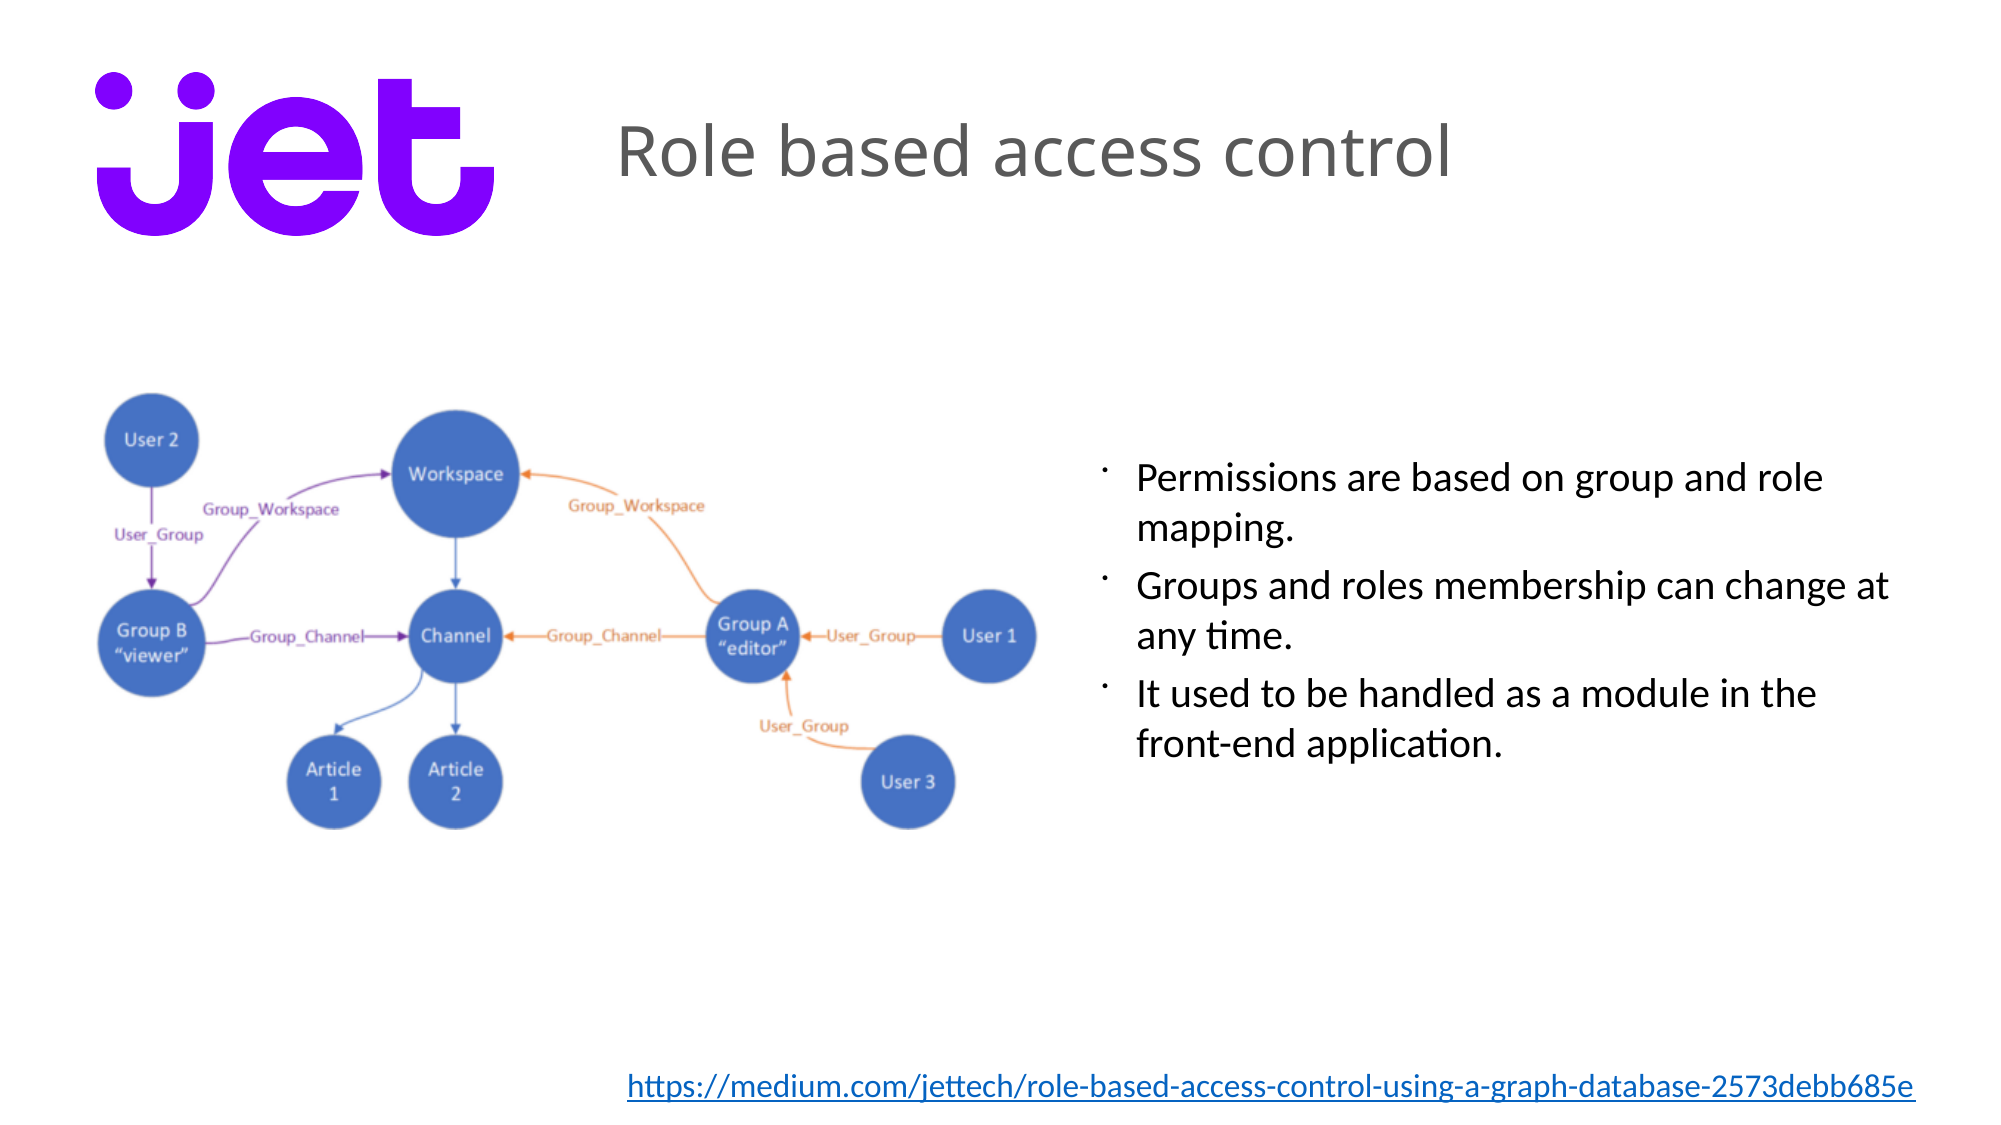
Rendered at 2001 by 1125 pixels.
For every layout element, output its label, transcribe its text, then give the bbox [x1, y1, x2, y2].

text_box Permissions are based on group and role mapping. Groups and roles membership can change at any time. It used to be handled as a module in the front-end application. [1098, 449, 1905, 767]
text_box https://medium.com/jettech/role-based-access-control-using-a-graph-database-2573debb685e [627, 1064, 1916, 1105]
picture [95, 392, 1039, 830]
picture [95, 72, 494, 236]
title Role based access control [600, 108, 1905, 200]
